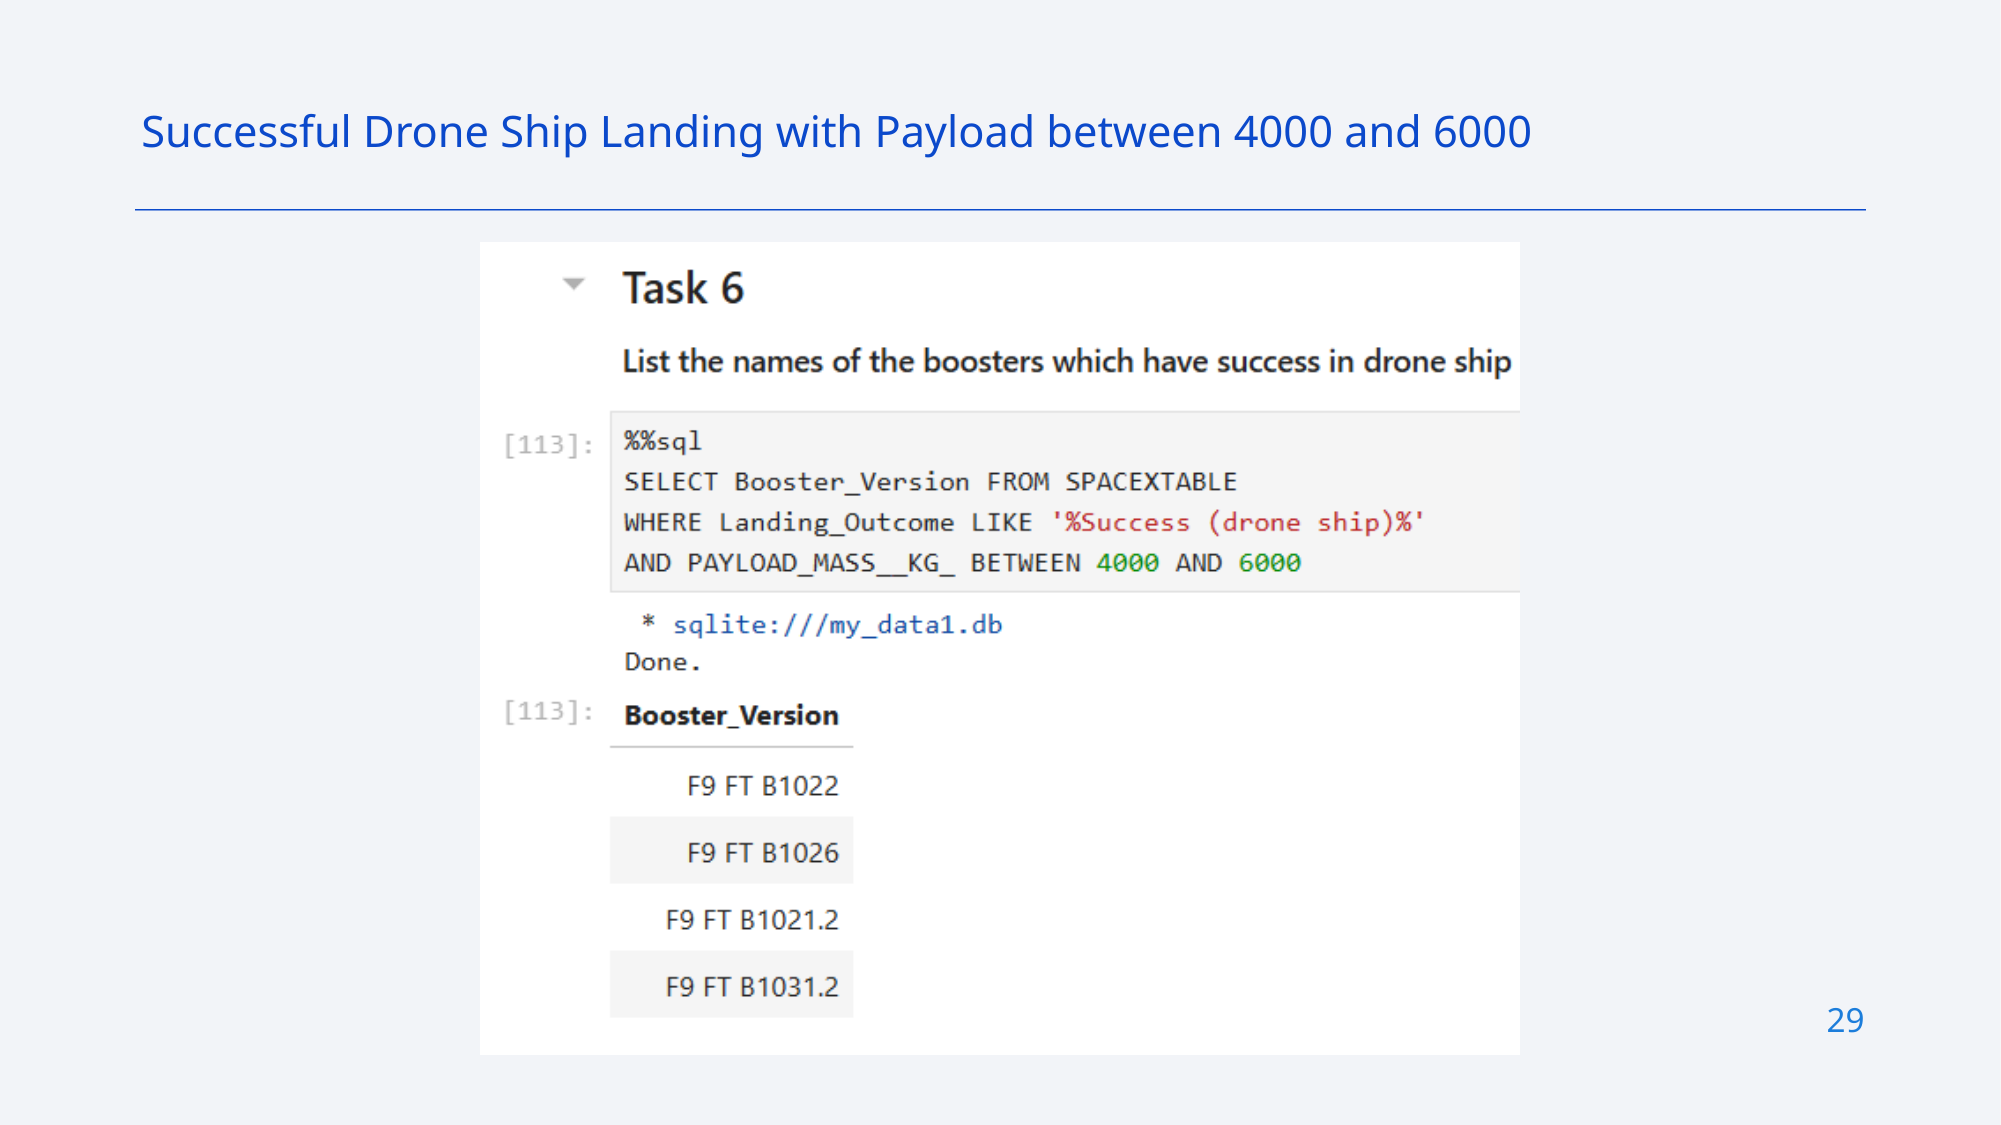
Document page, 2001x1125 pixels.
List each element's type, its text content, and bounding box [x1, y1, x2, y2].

picture [0, 0, 2001, 1125]
slide_number 29 [1520, 988, 1880, 1055]
text_box Successful Drone Ship Landing with Payload between 4000 and 6000 [126, 88, 1852, 179]
